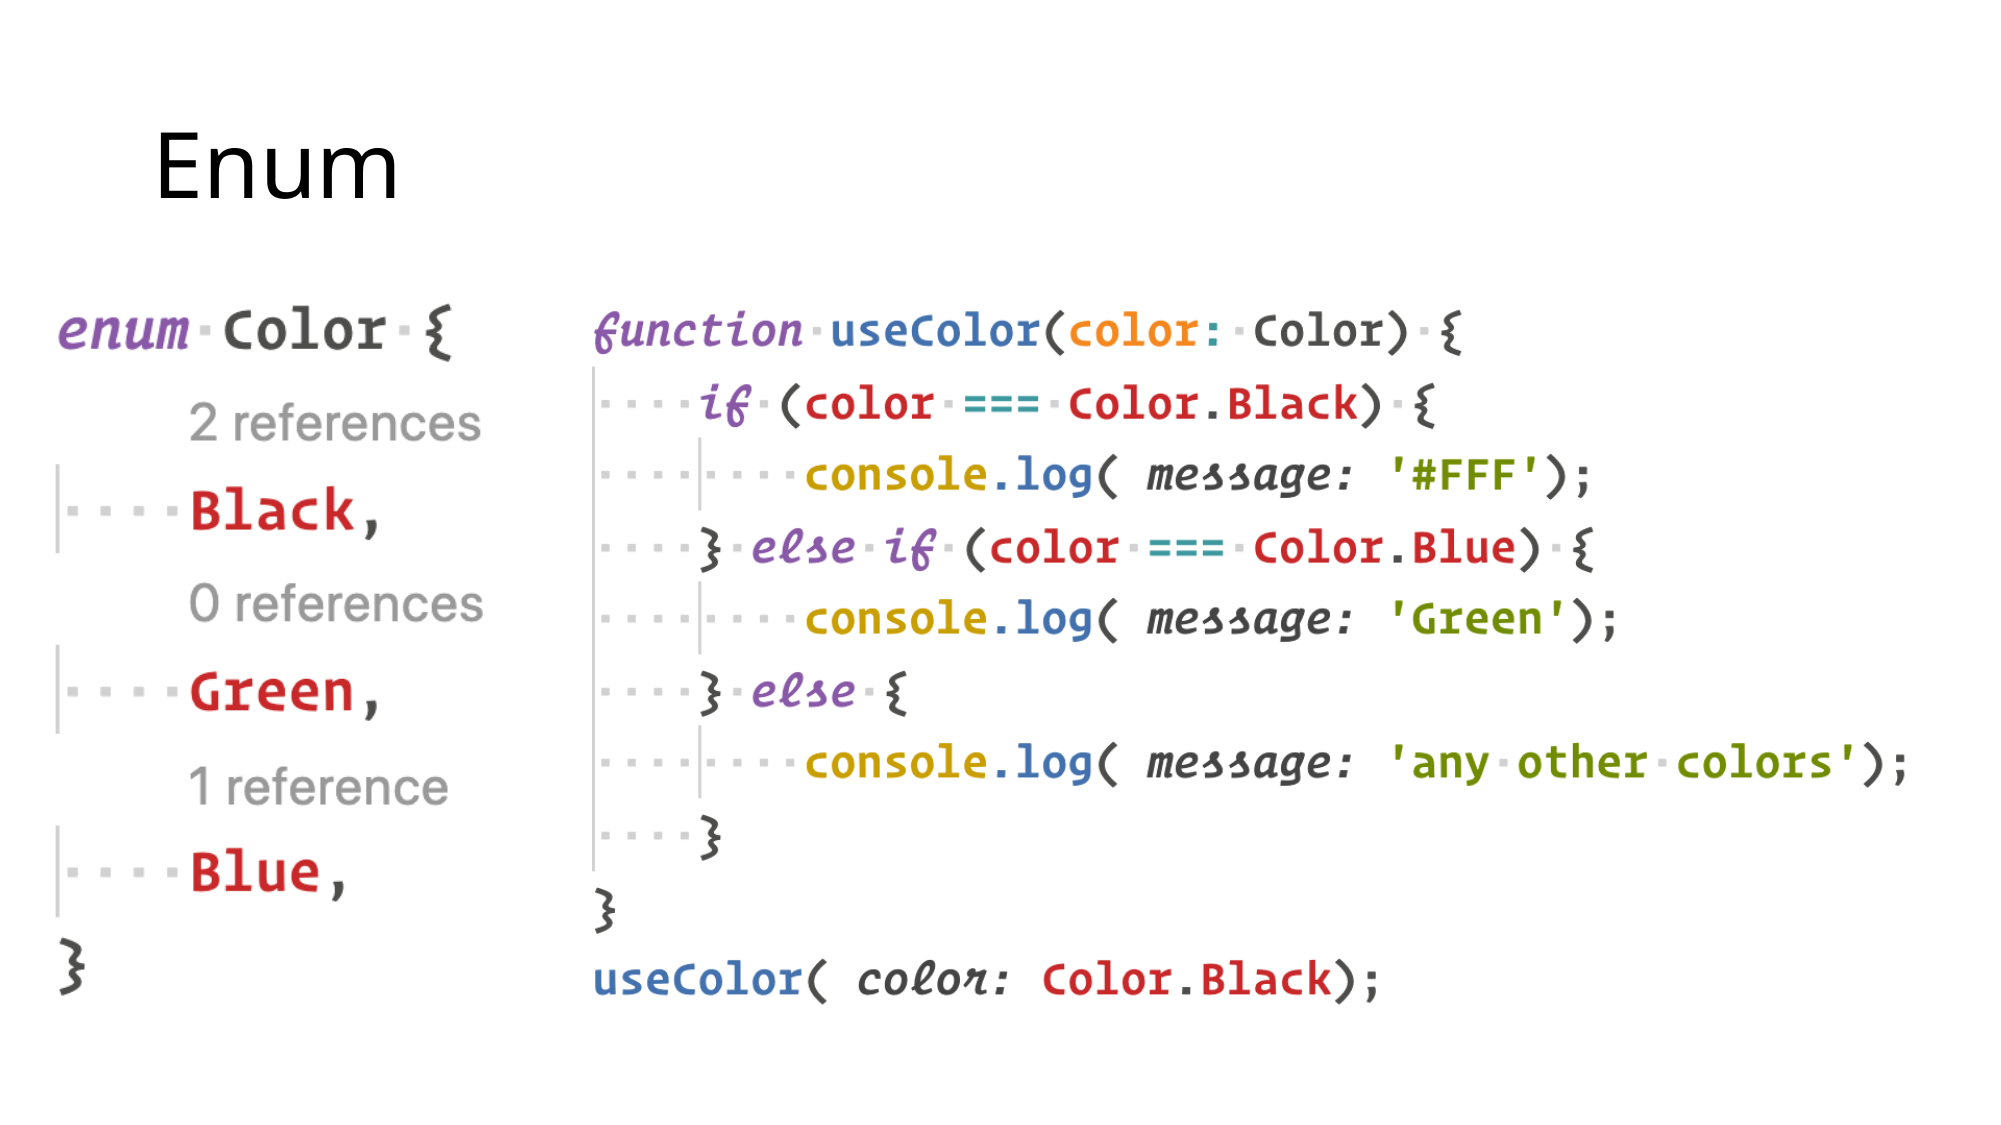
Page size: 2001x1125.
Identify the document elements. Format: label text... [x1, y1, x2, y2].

title Enum [137, 59, 1863, 278]
picture [592, 304, 1920, 1009]
picture [48, 294, 504, 1009]
